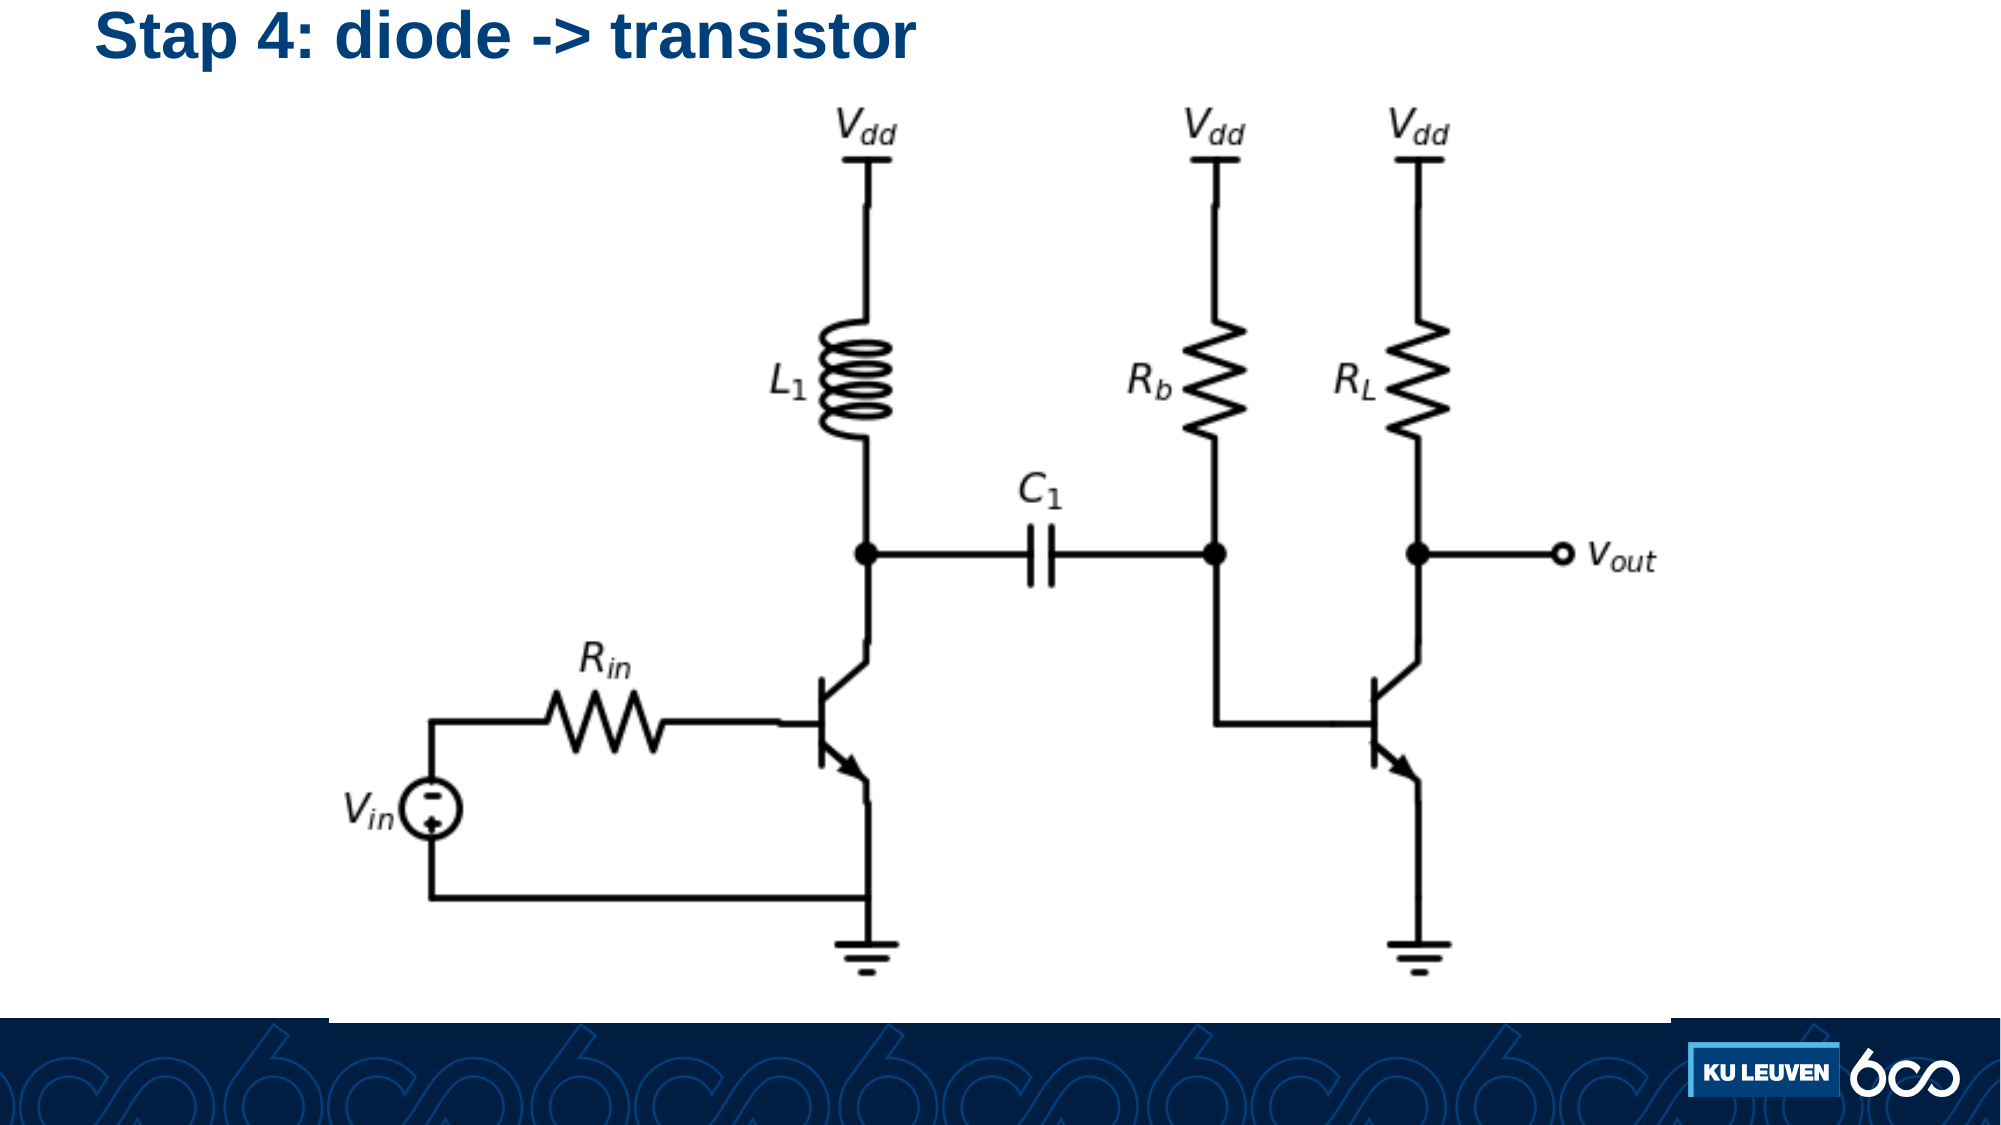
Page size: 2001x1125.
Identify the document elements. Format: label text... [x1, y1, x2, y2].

title Stap 4: diode -> transistor [94, 0, 1906, 108]
picture [0, 92, 2001, 1125]
